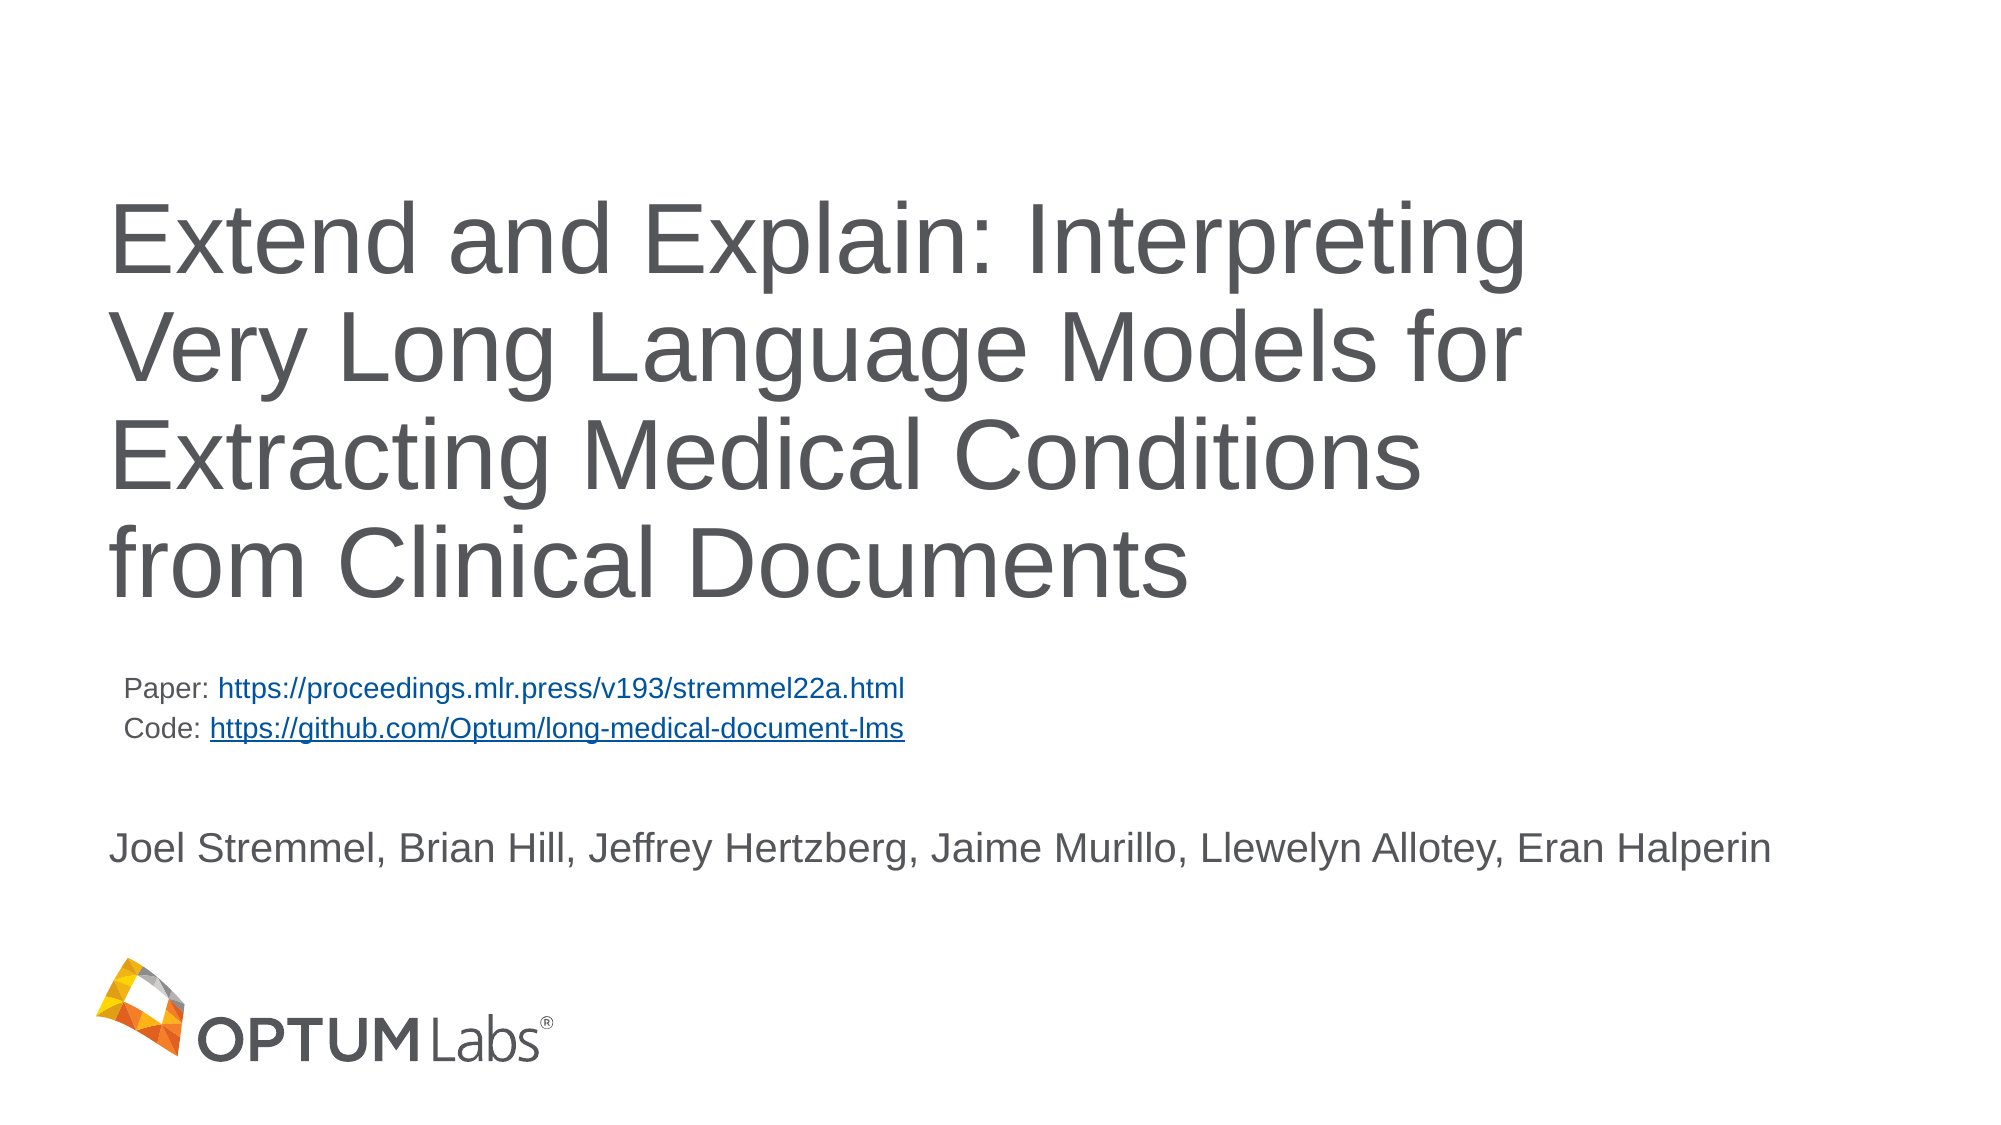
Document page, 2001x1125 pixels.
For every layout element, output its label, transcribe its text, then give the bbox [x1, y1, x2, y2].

subtitle Joel Stremmel, Brian Hill, Jeffrey Hertzberg, Jaime Murillo, Llewelyn Allotey, Eran Halperin [108, 737, 1916, 863]
title Extend and Explain: Interpreting Very Long Language Models for Extracting Medical Conditions from Clinical Documents [108, 273, 1552, 619]
text_box Paper: https://proceedings.mlr.press/v193/stremmel22a.html Code: https://github.com/Optum/long-medical-document-lms [108, 666, 1309, 753]
